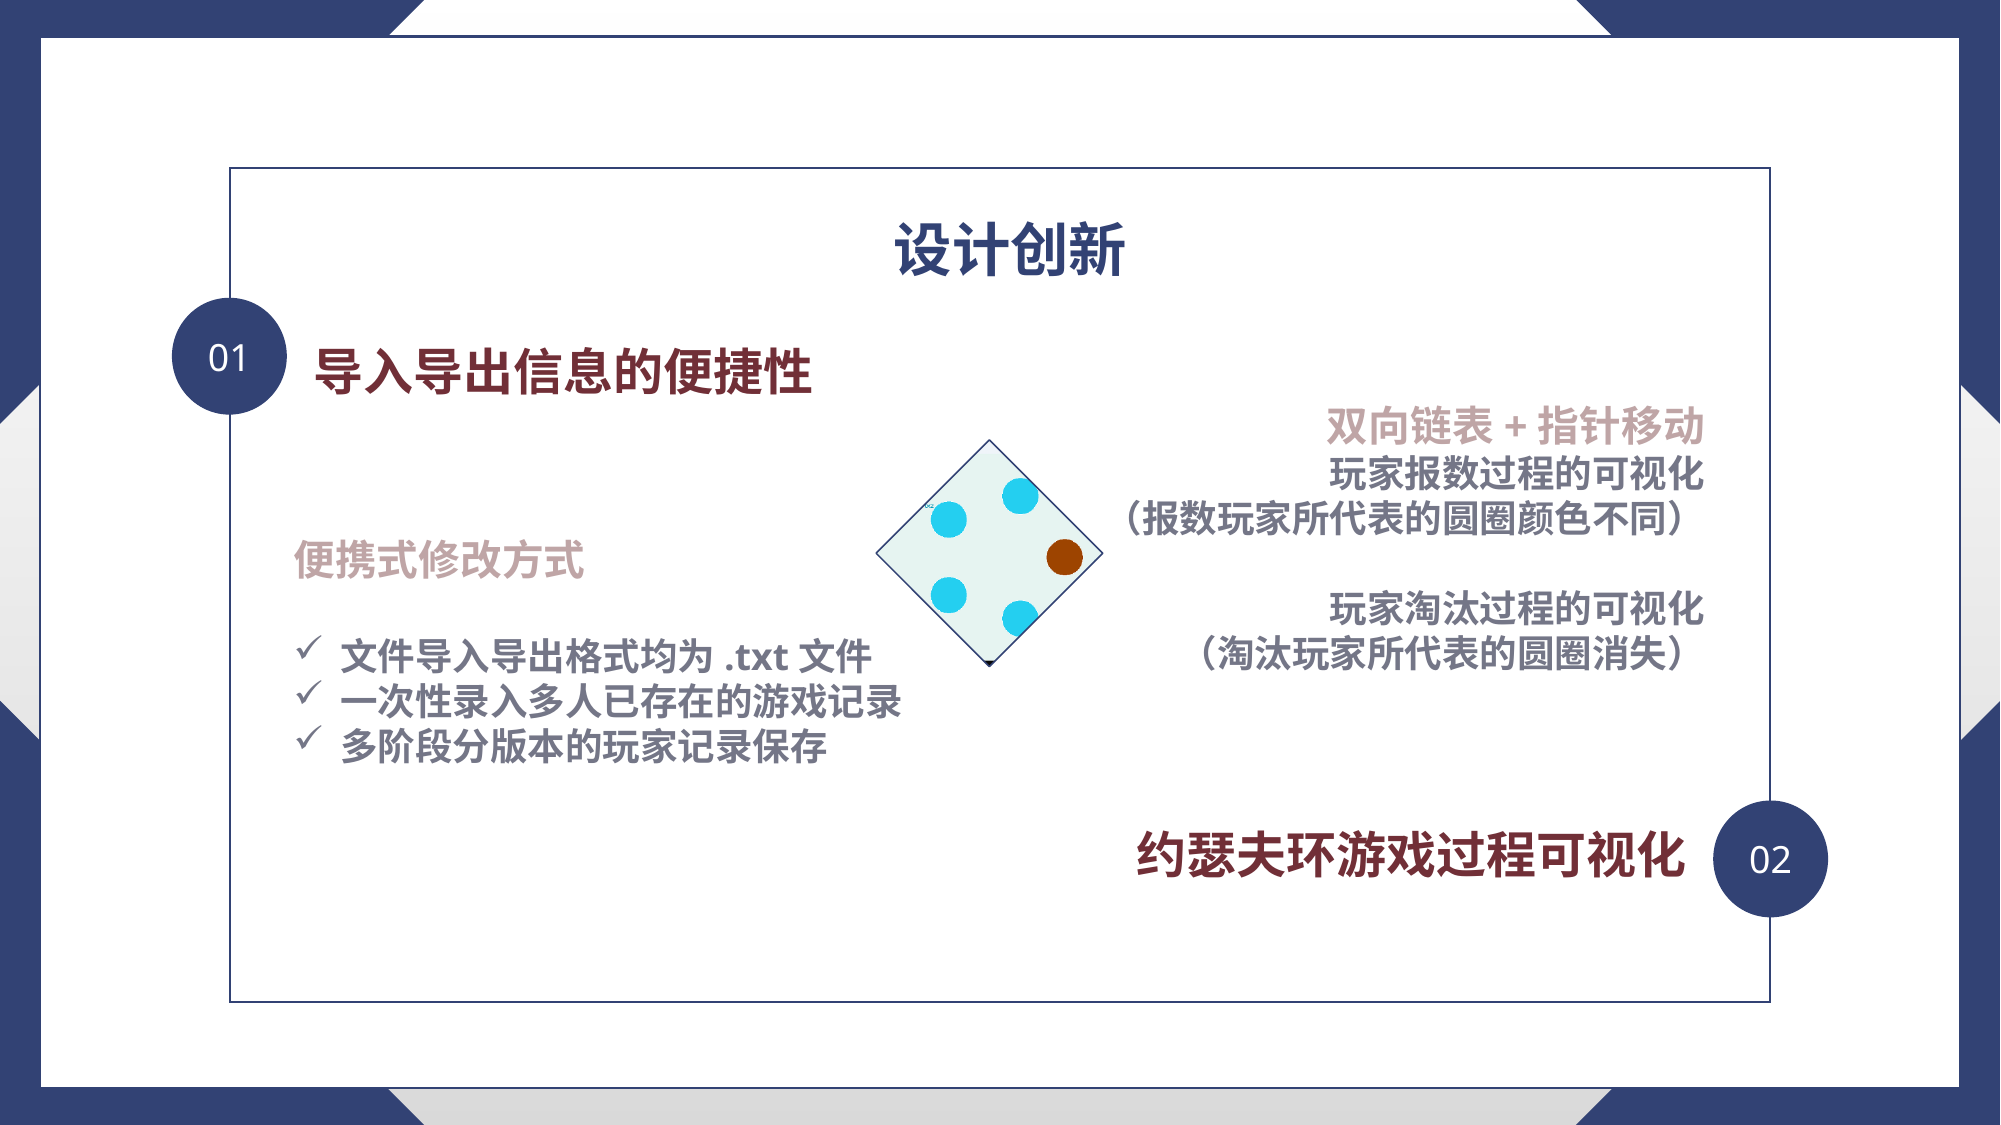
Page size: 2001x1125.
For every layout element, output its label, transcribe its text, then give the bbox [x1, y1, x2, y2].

text_box [1574, 699, 2000, 1125]
text_box 导入导出信息的便捷性 [298, 332, 848, 408]
text_box [0, 0, 426, 426]
text_box 约瑟夫环游戏过程可视化 [1121, 816, 1732, 892]
picture [876, 439, 1103, 667]
text_box 02 [1722, 799, 1830, 919]
text_box [0, 699, 426, 1125]
text_box [229, 167, 1771, 1003]
text_box [1574, 0, 2000, 426]
text_box 便携式修改方式 文件导入导出格式均为.txt文件 一次性录入多人已存在的游戏记录 多阶段分版本的玩家记录保存 [278, 526, 950, 776]
text_box 01 [170, 296, 288, 416]
text_box 双向链表+指针移动 玩家报数过程的可视化 （报数玩家所代表的圆圈颜色不同） 玩家淘汰过程的可视化 （淘汰玩家所代表的圆圈消失） [916, 392, 1720, 683]
text_box [39, 35, 1961, 1089]
